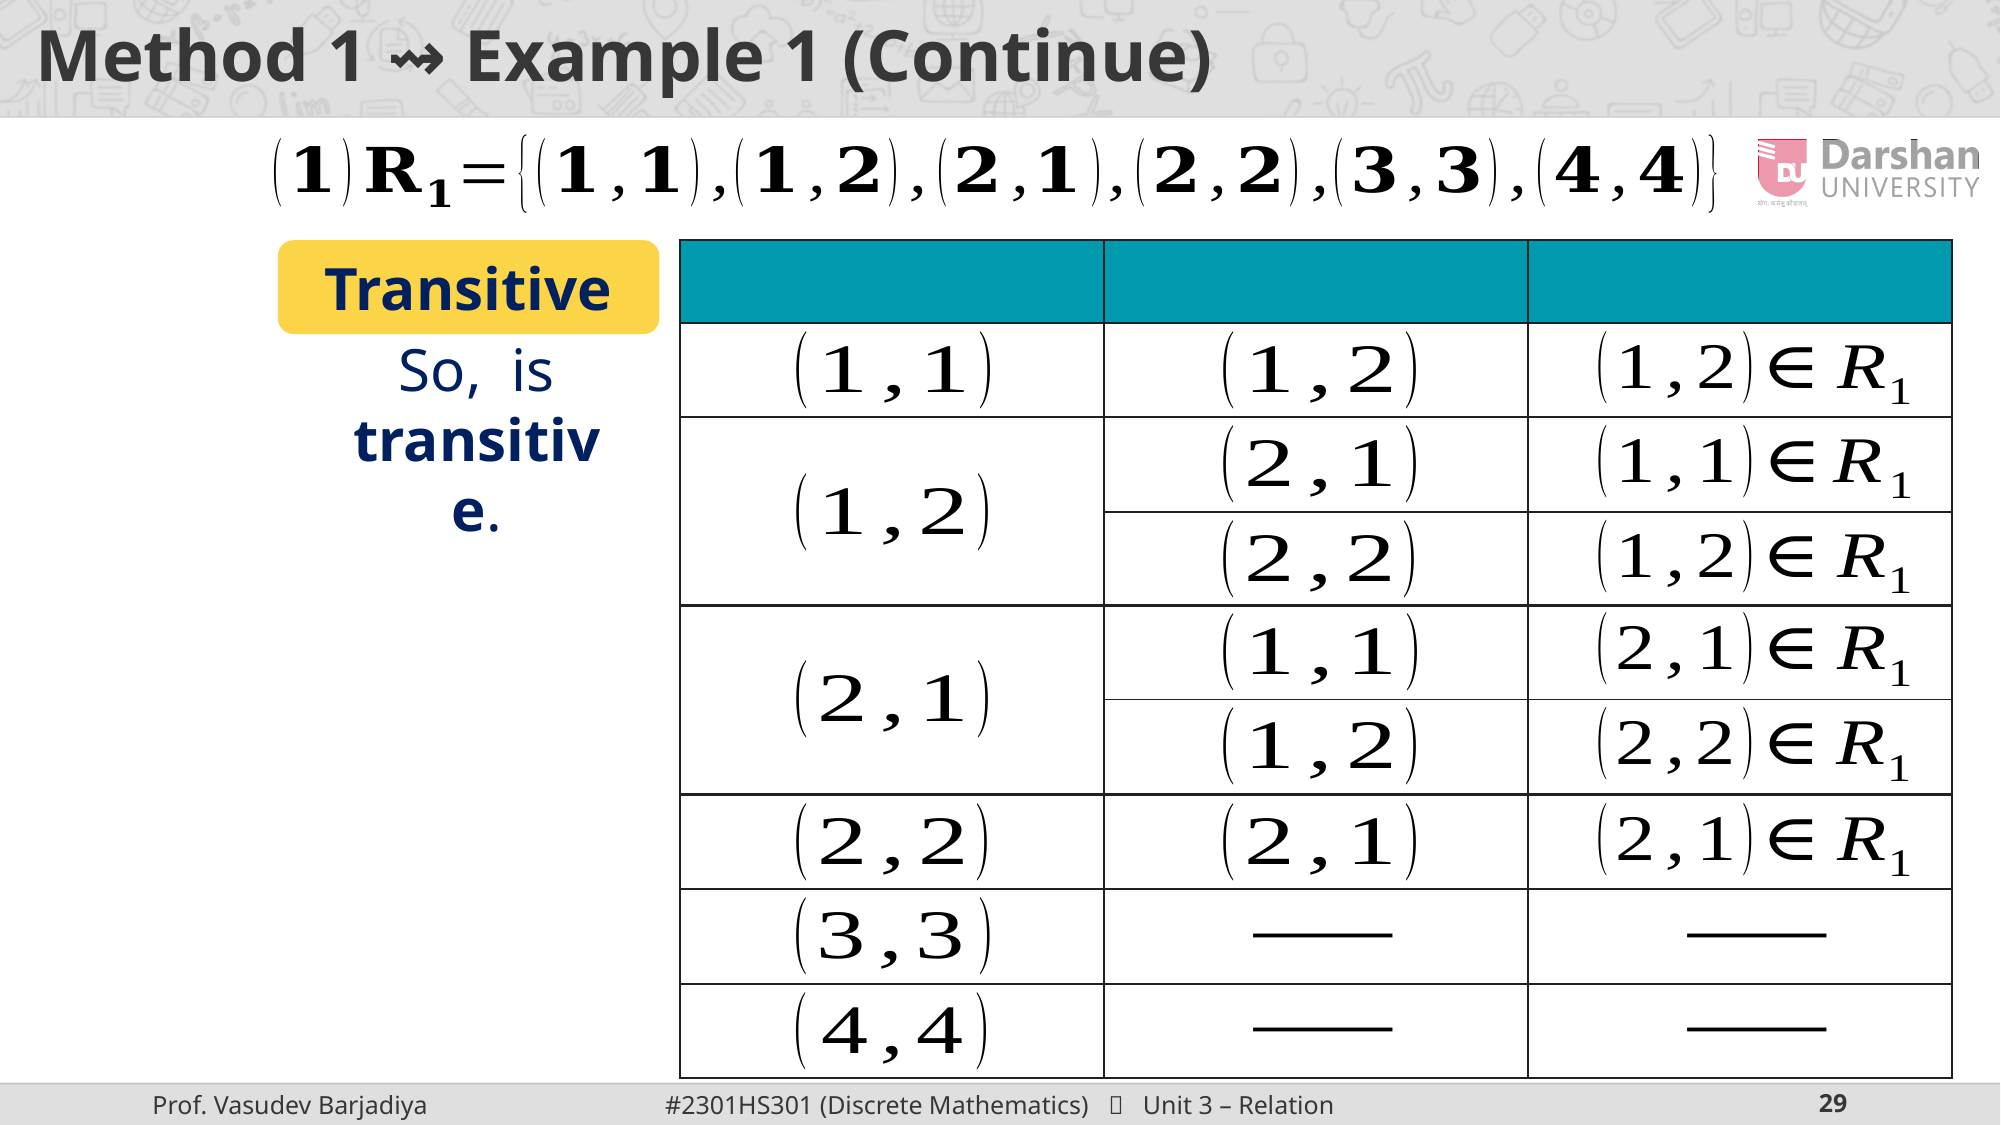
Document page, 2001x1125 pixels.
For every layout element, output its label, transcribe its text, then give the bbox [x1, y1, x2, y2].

table_header [1529, 890, 1951, 983]
table_header [681, 606, 1103, 793]
table_cell [1105, 700, 1527, 793]
table_header [1529, 796, 1951, 888]
table_header [681, 985, 1103, 1077]
text_box Transitive [277, 240, 660, 335]
table_header [1105, 606, 1527, 699]
table_header [1105, 890, 1527, 983]
table_header [1105, 985, 1527, 1077]
table_header [681, 324, 1103, 416]
table_header [681, 890, 1103, 983]
table_header [1105, 324, 1527, 416]
table_header [1105, 796, 1527, 888]
table_header [1529, 606, 1951, 699]
title Method 1 ⇝ Example 1 (Continue) [0, 0, 2000, 117]
table_header [1105, 418, 1527, 511]
table_cell [1105, 513, 1527, 604]
table_cell [1529, 700, 1951, 793]
table_header [1529, 985, 1951, 1077]
table_cell [1758, 139, 1979, 207]
table_header [1529, 418, 1951, 511]
table_header [1529, 324, 1951, 416]
table_cell [1529, 513, 1951, 604]
table_header [681, 418, 1103, 604]
table_header [681, 796, 1103, 888]
